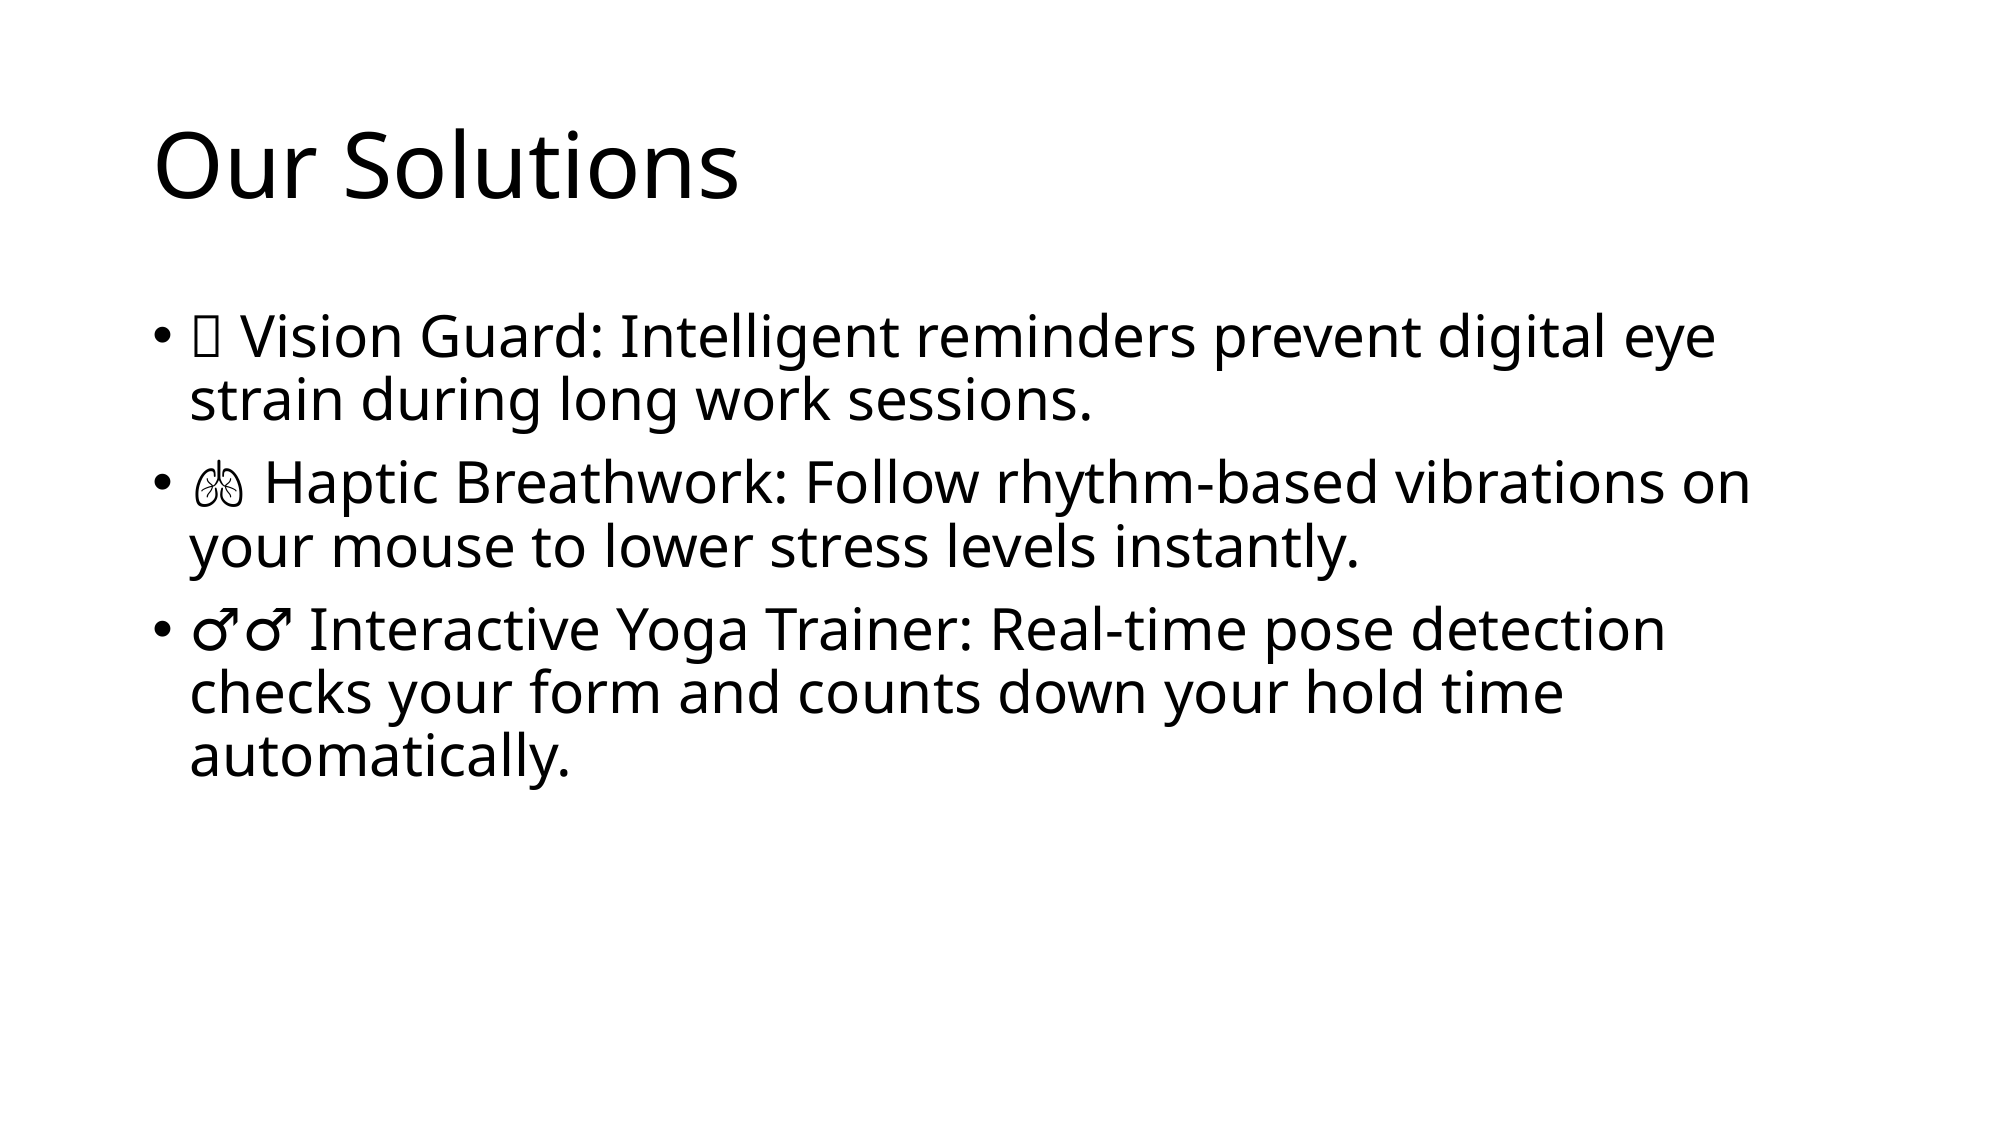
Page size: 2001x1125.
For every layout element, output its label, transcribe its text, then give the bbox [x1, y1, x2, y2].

list 👀 Vision Guard: Intelligent reminders prevent digital eye strain during long work sessions. 🫁 Haptic Breathwork: Follow rhythm-based vibrations on your mouse to lower stress levels instantly. 🧘‍♂️ Interactive Yoga Trainer: Real-time pose detection checks your form and counts down your hold time automatically. [137, 299, 1863, 1014]
title Our Solutions [137, 59, 1863, 278]
